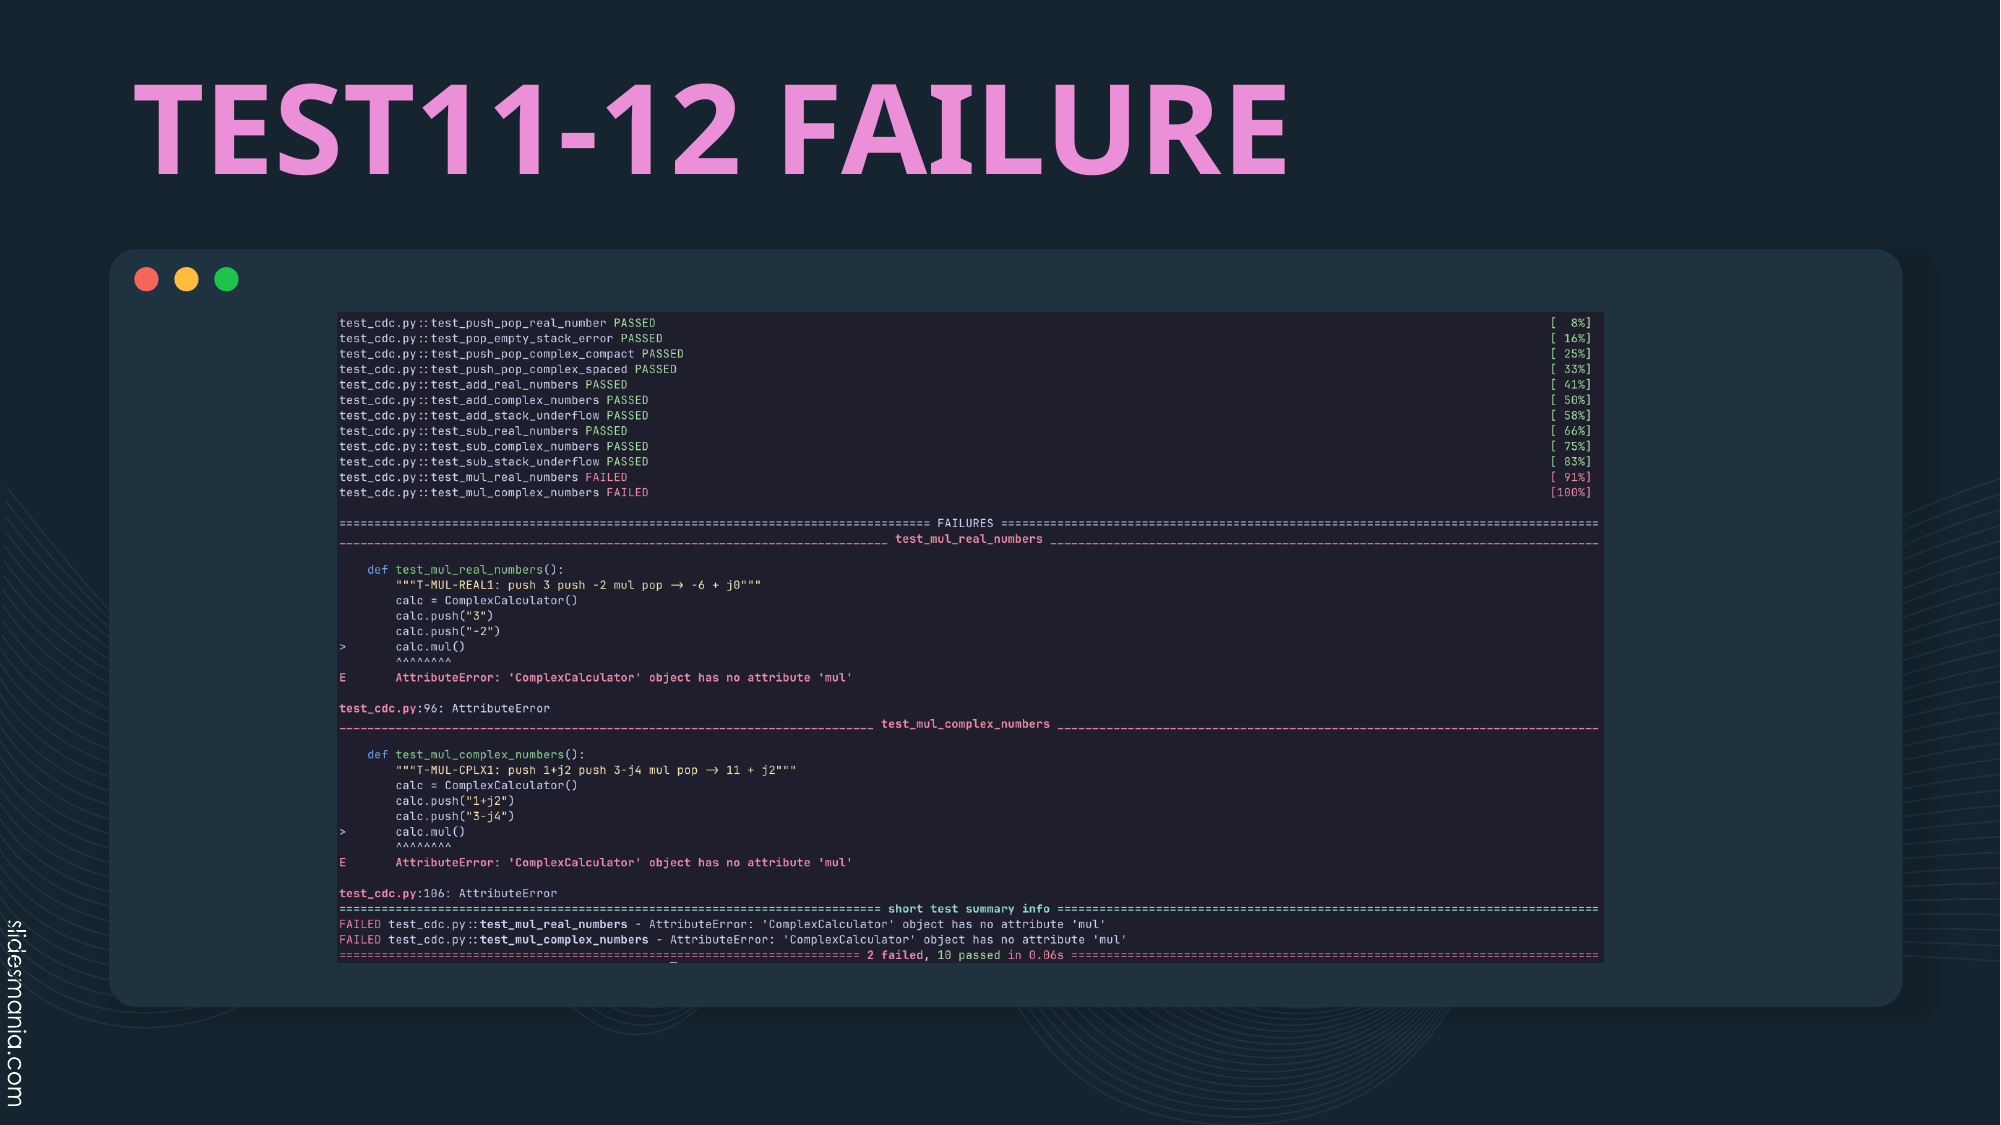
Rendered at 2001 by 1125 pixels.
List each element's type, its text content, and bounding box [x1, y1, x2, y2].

picture [337, 312, 1604, 963]
title TEST11-12 FAILURE [112, 58, 1713, 185]
